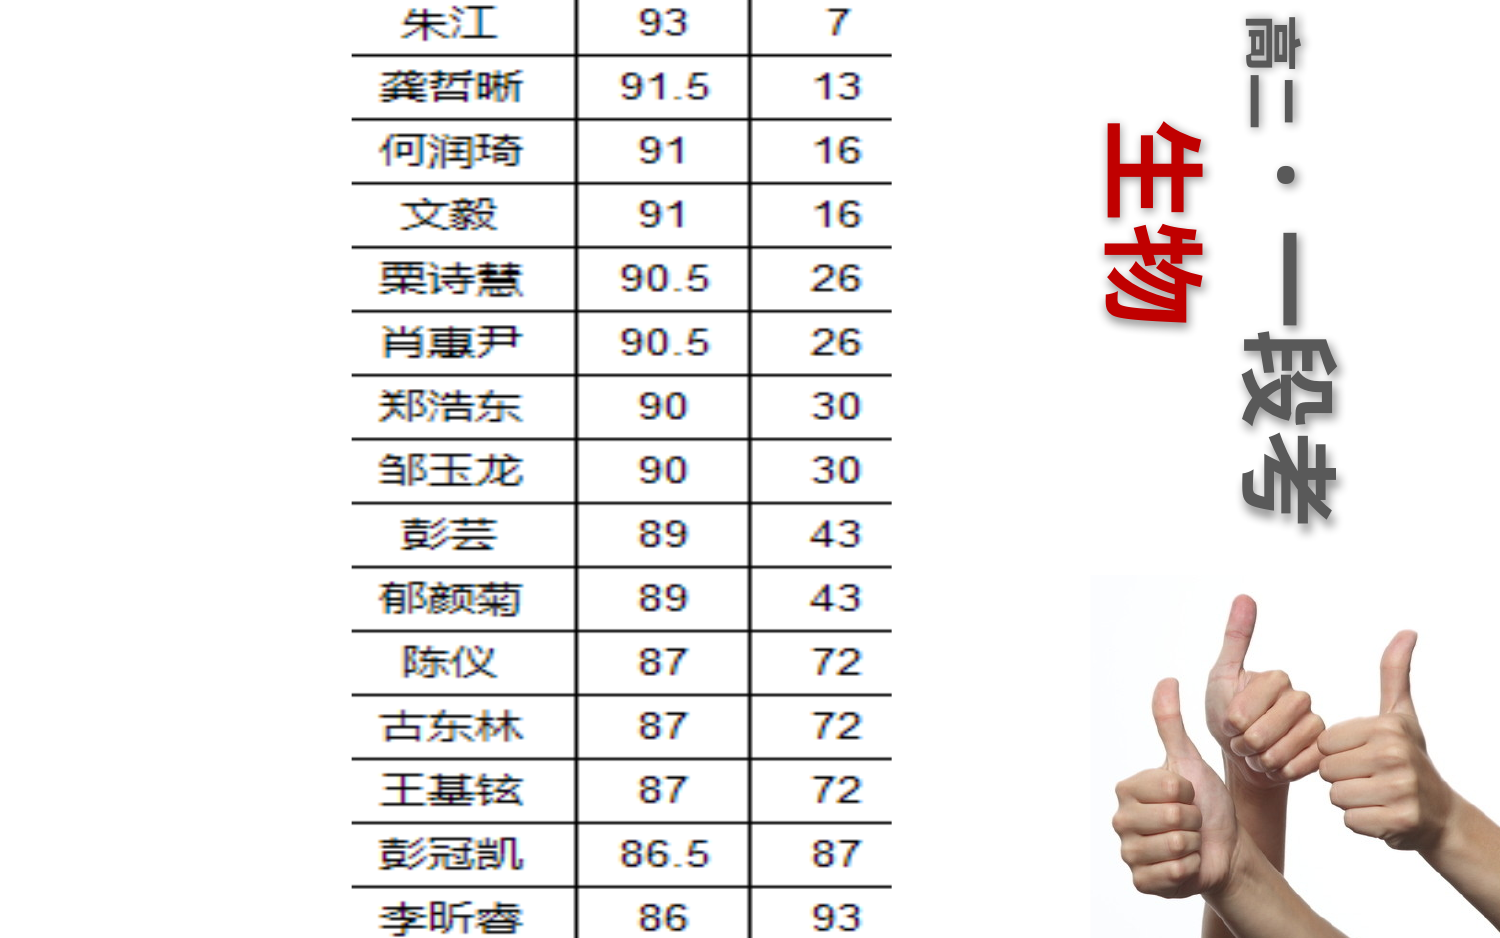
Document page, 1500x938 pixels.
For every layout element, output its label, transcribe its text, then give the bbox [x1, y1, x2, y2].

picture [1090, 574, 1500, 938]
picture [351, 0, 892, 938]
text_box 高二·一段考 生物 [1068, 0, 1359, 906]
